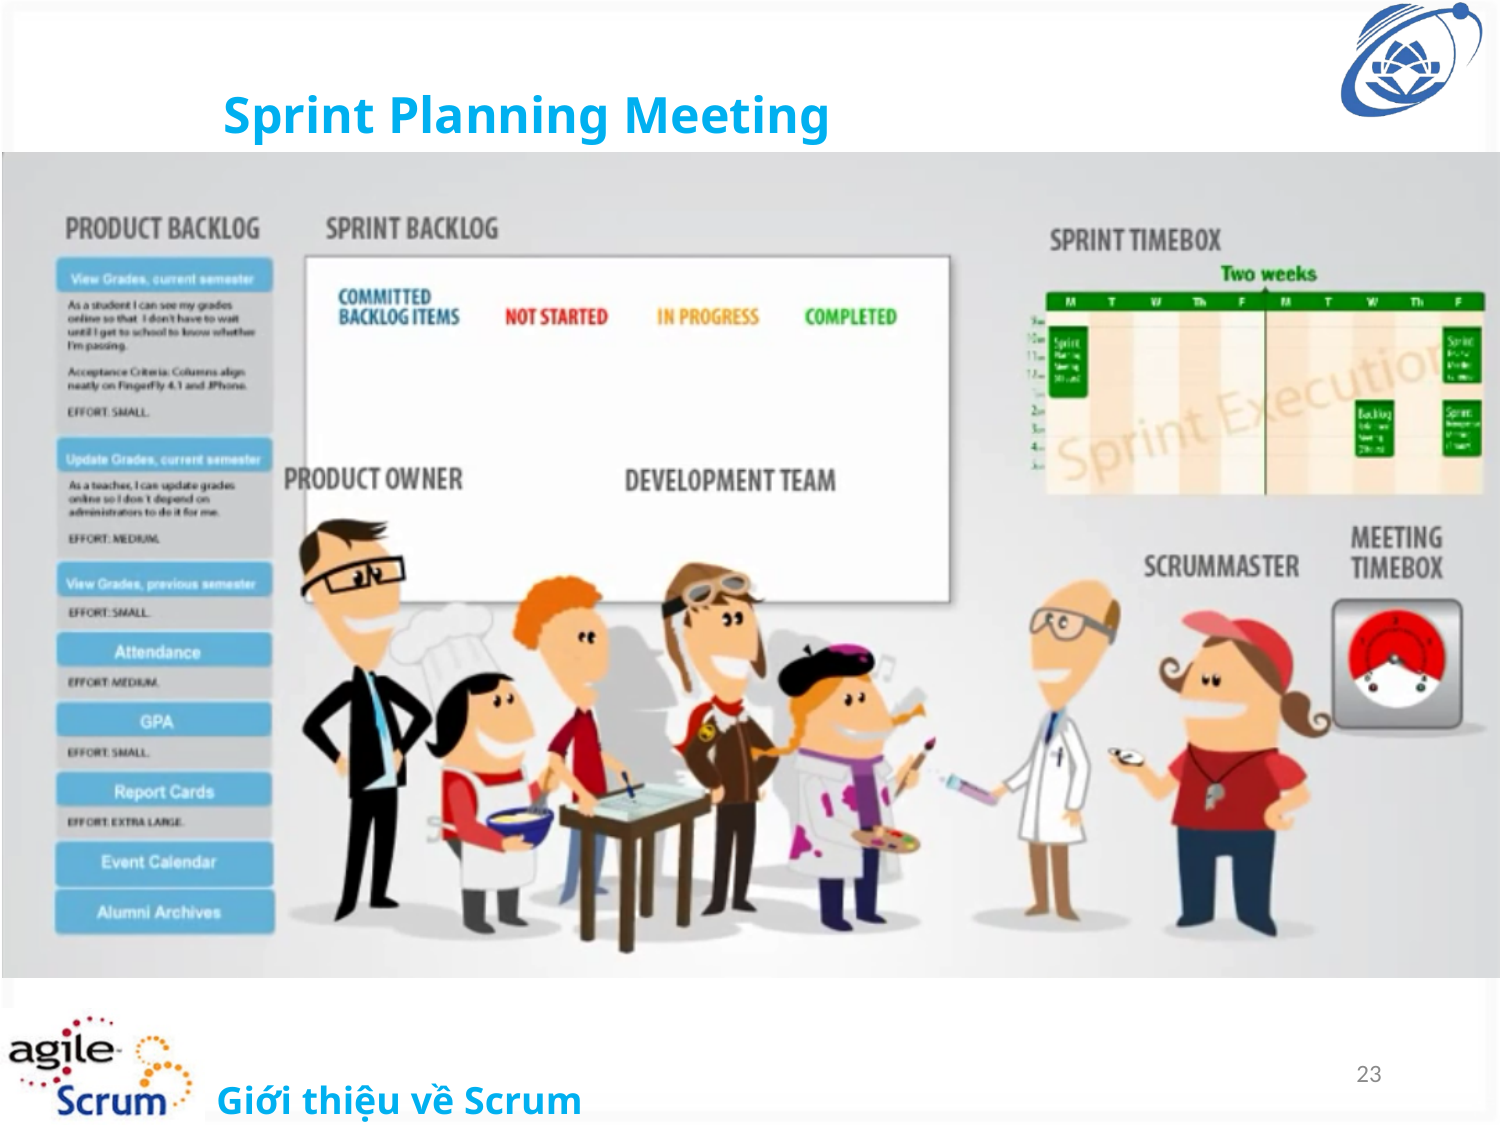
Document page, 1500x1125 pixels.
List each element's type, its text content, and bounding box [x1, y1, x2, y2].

picture [2, 151, 1500, 978]
picture [0, 1008, 205, 1125]
text_box Giới thiệu về Scrum [205, 1069, 598, 1125]
slide_number 23 [1059, 1042, 1397, 1103]
text_box Sprint Planning Meeting [171, 76, 850, 151]
picture [1337, 0, 1486, 126]
